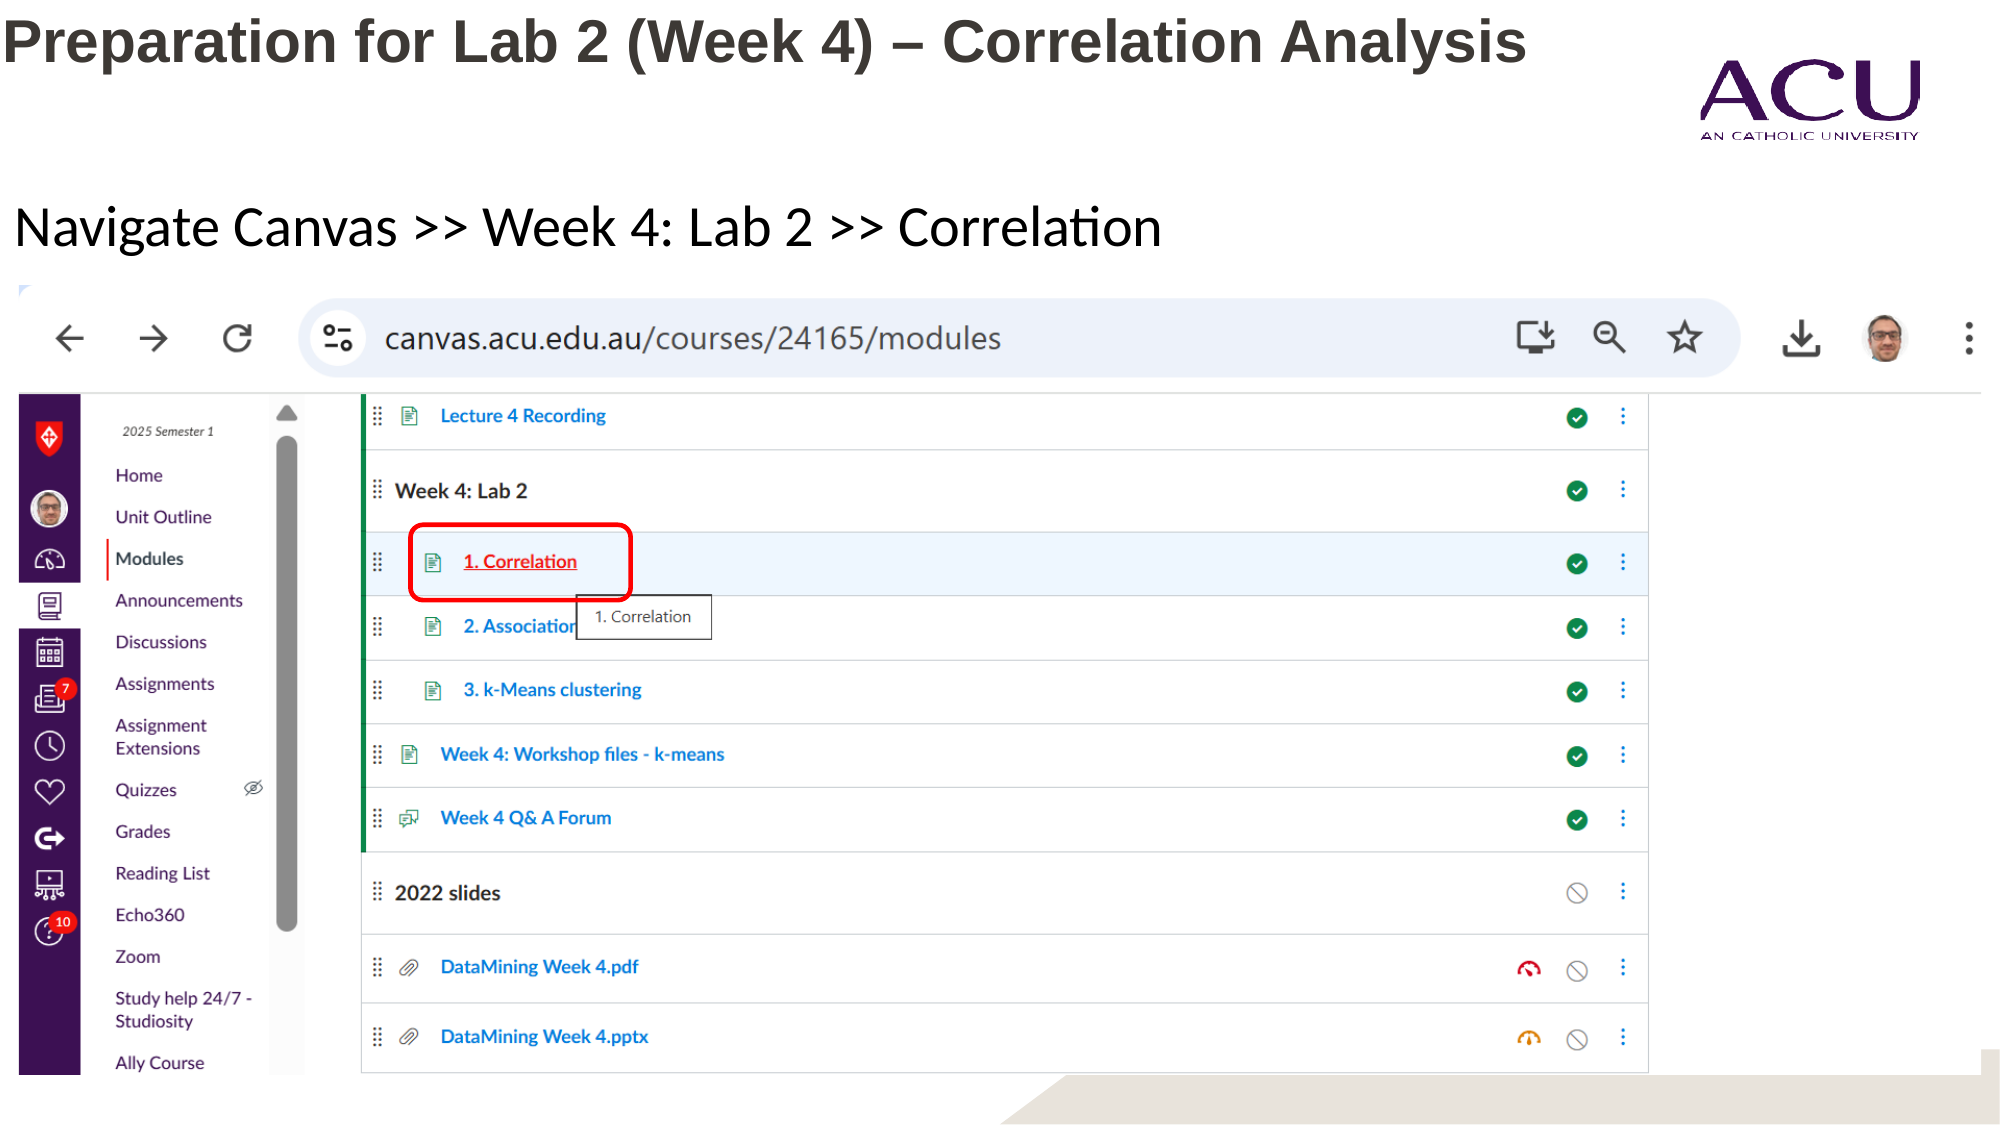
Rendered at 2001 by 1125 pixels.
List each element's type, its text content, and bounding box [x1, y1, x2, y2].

picture [1701, 59, 1920, 140]
text_box Navigate Canvas >> Week 4: Lab 2 >> Correlation [0, 190, 1498, 265]
title Preparation for Lab 2 (Week 4) – Correlation Analysis [0, 0, 1701, 190]
picture [18, 285, 1982, 1075]
